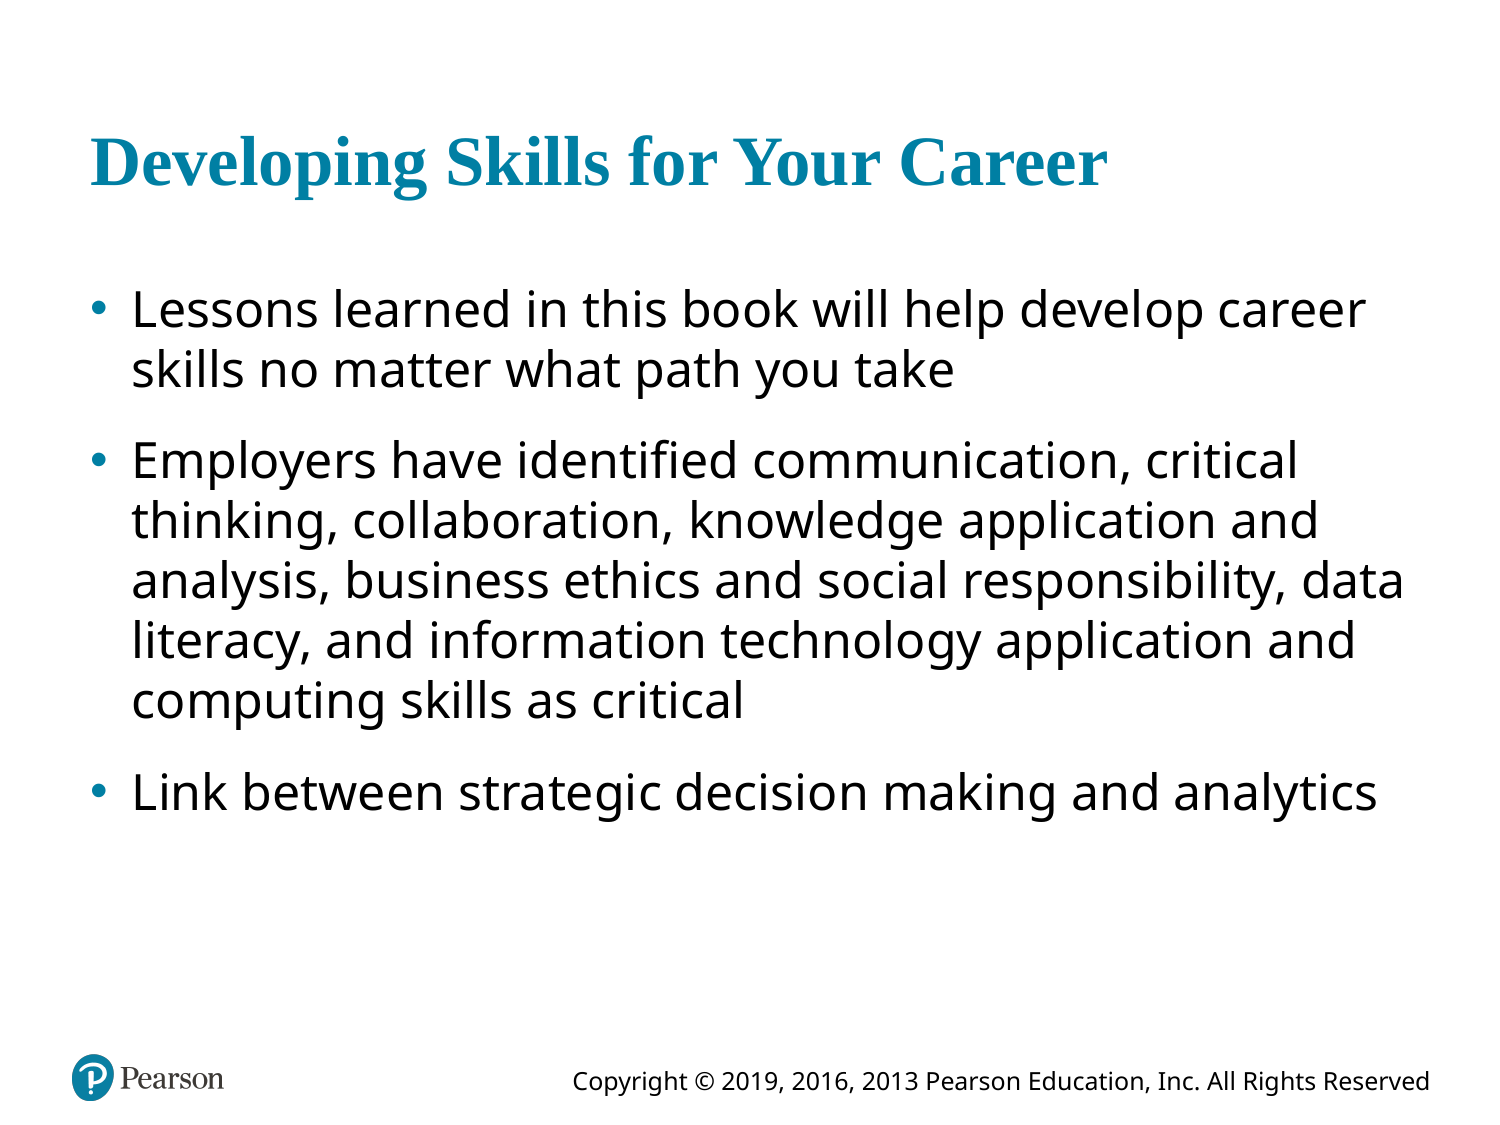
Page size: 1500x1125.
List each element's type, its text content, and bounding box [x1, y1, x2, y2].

list Lessons learned in this book will help develop career skills no matter what path you take Employers have identified communication, critical thinking, collaboration, knowledge application and analysis, business ethics and social responsibility, data literacy, and information technology application and computing skills as critical Link between strategic decision making and analytics [75, 262, 1425, 931]
picture [72, 1054, 88, 1070]
picture [98, 1054, 224, 1101]
title Developing Skills for Your Career [75, 0, 1425, 216]
picture [80, 1063, 106, 1088]
picture [72, 1087, 83, 1101]
